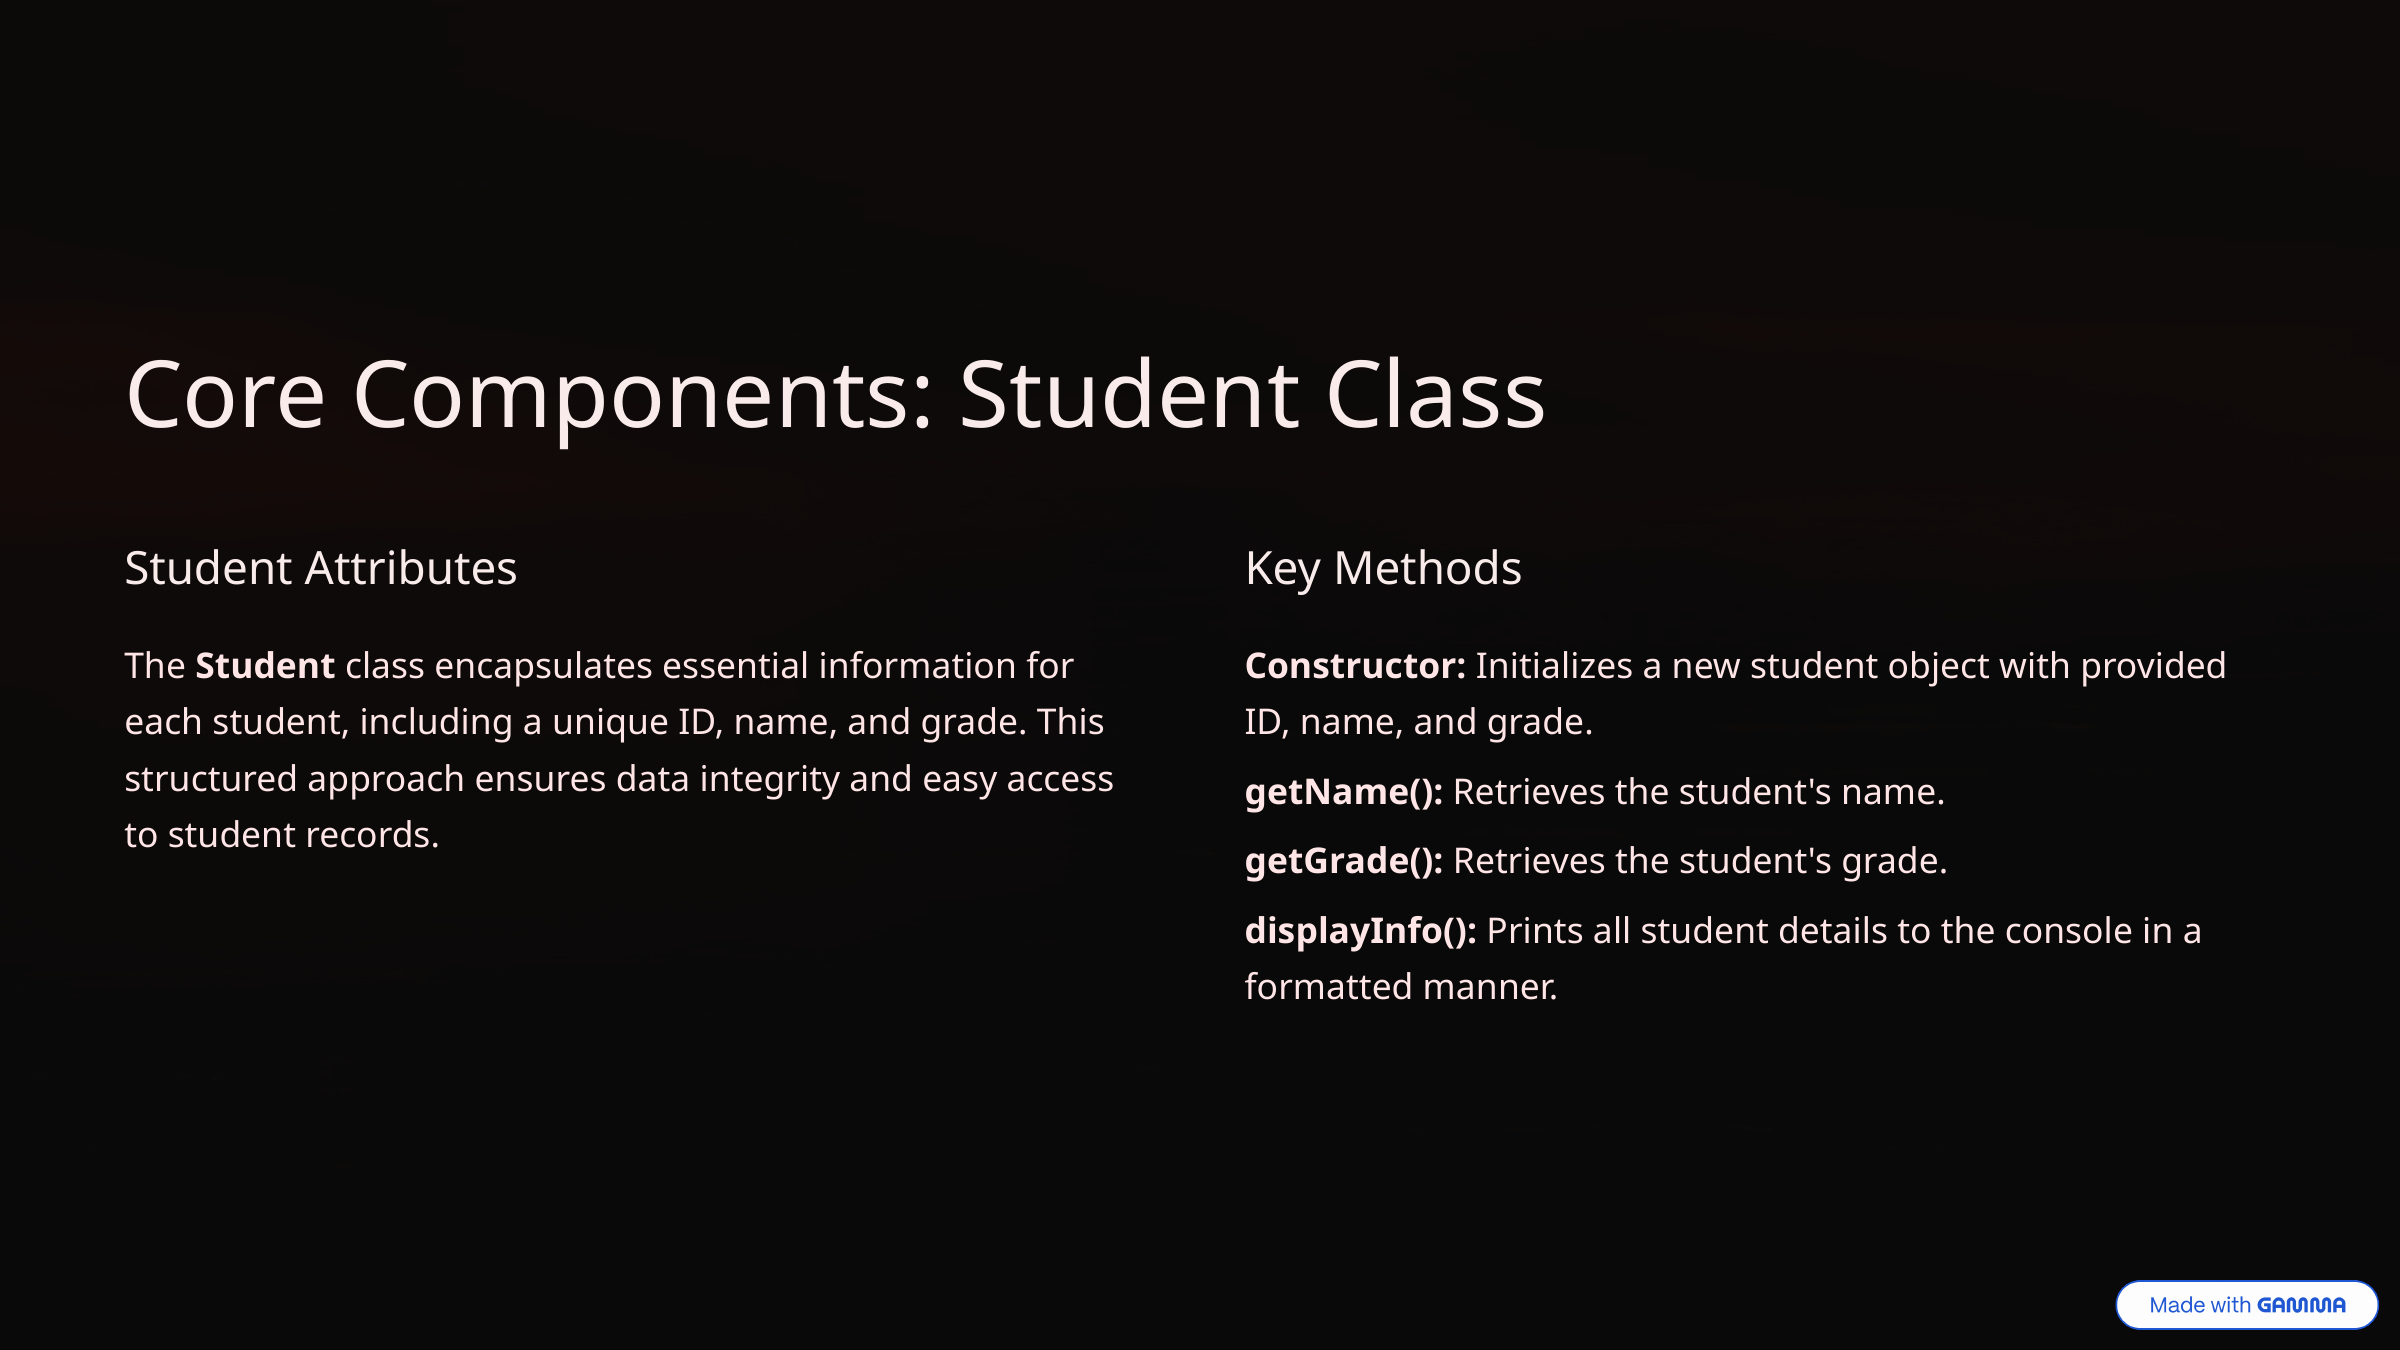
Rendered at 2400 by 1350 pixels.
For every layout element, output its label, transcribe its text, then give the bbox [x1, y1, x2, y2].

text_box Core Components: Student Class [124, 329, 1960, 447]
picture [2106, 1271, 2389, 1339]
text_box Student Attributes [124, 535, 649, 594]
text_box getGrade(): Retrieves the student's grade. [1244, 824, 2277, 882]
text_box displayInfo(): Prints all student details to the console in a formatted manner. [1244, 894, 2277, 1008]
text_box Constructor: Initializes a new student object with provided ID, name, and grade. [1244, 629, 2277, 743]
text_box Key Methods [1244, 535, 1713, 594]
text_box The Student class encapsulates essential information for each student, including a unique ID, name, and grade. This structured approach ensures data integrity and easy access to student records. [124, 629, 1157, 857]
text_box getName(): Retrieves the student's name. [1244, 755, 2277, 813]
